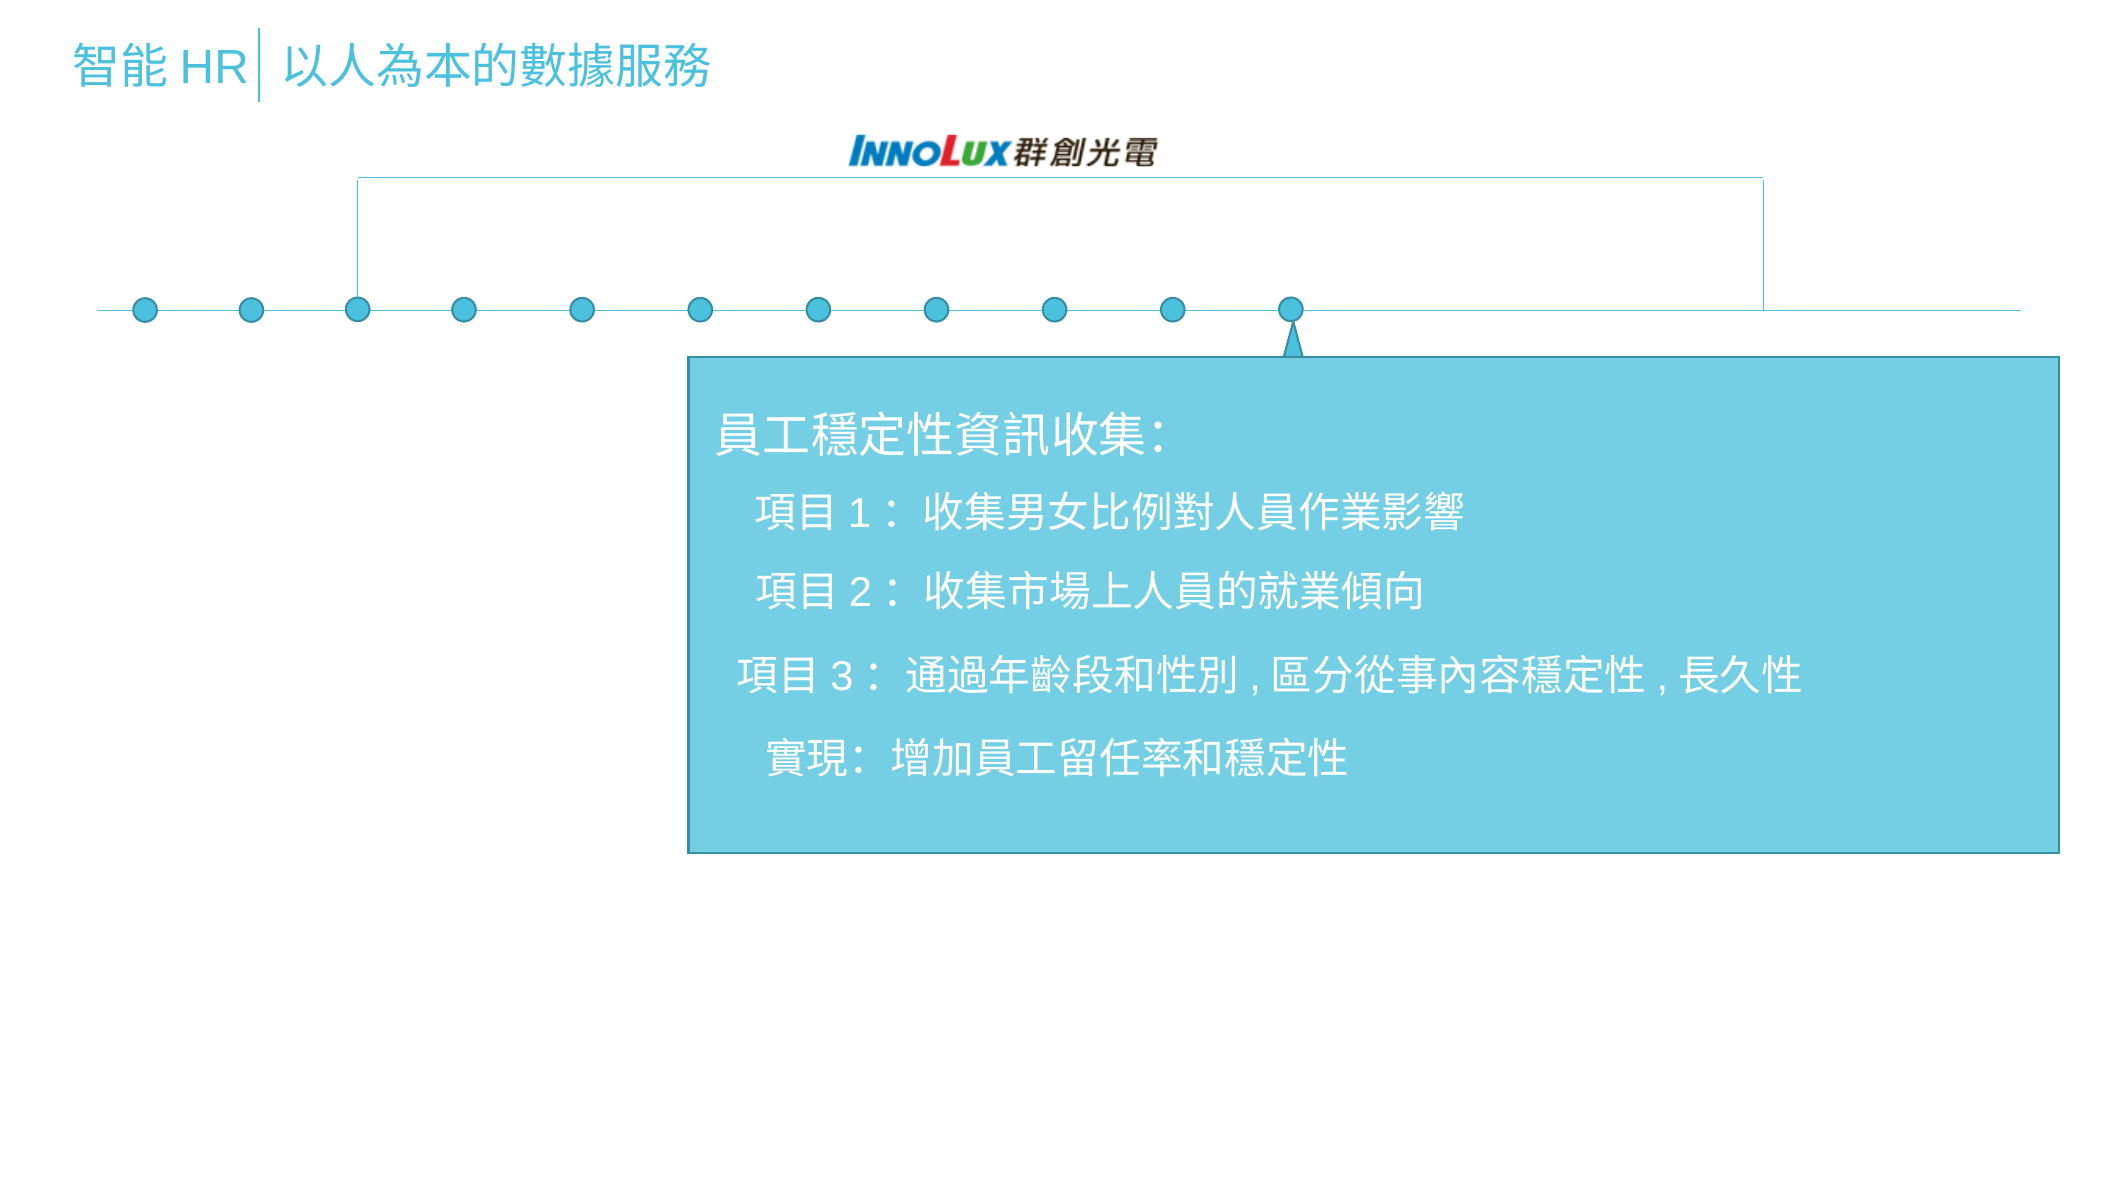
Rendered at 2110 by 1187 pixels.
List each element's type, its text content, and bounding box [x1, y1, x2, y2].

text_box [1041, 311, 1068, 323]
text_box [132, 297, 158, 310]
text_box 項目2：收集市場上人員的就業傾向 [755, 564, 1426, 615]
text_box [345, 311, 371, 323]
text_box [238, 297, 265, 310]
text_box 員工穩定性資訊收集： [715, 404, 1196, 462]
text_box [1159, 296, 1186, 310]
text_box 項目1：收集男女比例對人員作業影響 [754, 485, 1466, 536]
text_box [687, 311, 713, 323]
text_box [569, 296, 595, 310]
text_box [805, 296, 832, 310]
text_box 項目3：通過年齡段和性別,區分從事內容穩定性,長久性 [736, 649, 1804, 700]
text_box [358, 296, 371, 310]
text_box 實現：增加員工留任率和穩定性 [765, 731, 1350, 782]
text_box [569, 311, 595, 323]
text_box [1041, 296, 1068, 310]
text_box [344, 296, 357, 310]
text_box 智能HR [57, 28, 258, 101]
text_box [238, 311, 265, 323]
text_box [1278, 296, 1304, 310]
picture [841, 122, 1163, 177]
text_box 以人為本的數據服務 [265, 28, 728, 101]
text_box [1282, 322, 1305, 358]
text_box [132, 311, 158, 323]
text_box 智能HR [260, 28, 264, 101]
text_box [451, 311, 477, 323]
text_box [923, 296, 950, 310]
text_box [923, 311, 950, 323]
text_box [805, 311, 832, 323]
text_box [1160, 311, 1186, 323]
text_box [1278, 311, 1304, 323]
text_box [451, 296, 477, 310]
text_box [687, 356, 2060, 854]
text_box [687, 296, 714, 310]
